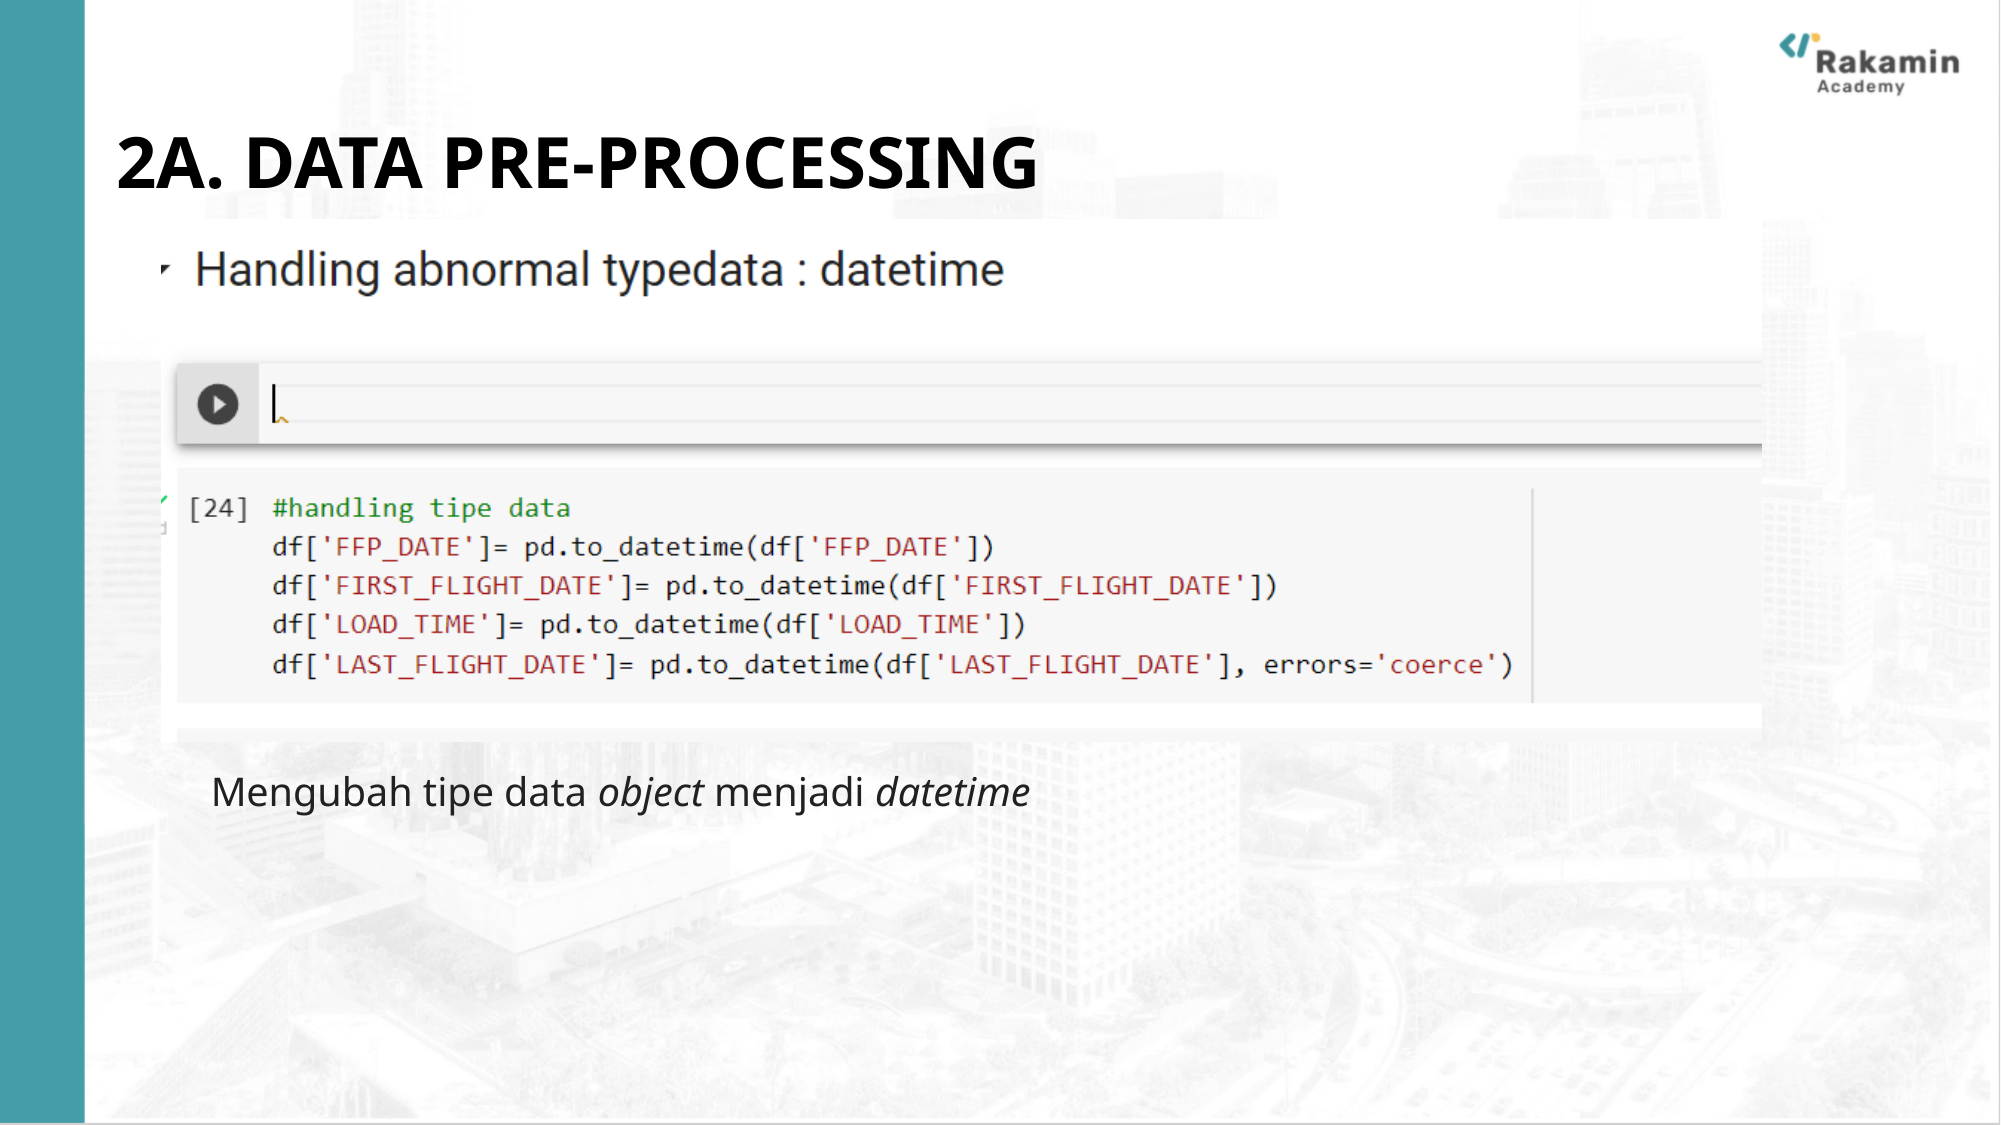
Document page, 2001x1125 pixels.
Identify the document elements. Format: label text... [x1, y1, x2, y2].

list Mengubah tipe data object menjadi datetime [173, 752, 1331, 1125]
picture [0, 0, 2001, 1125]
title 2A. DATA PRE-PROCESSING [96, 97, 1932, 223]
